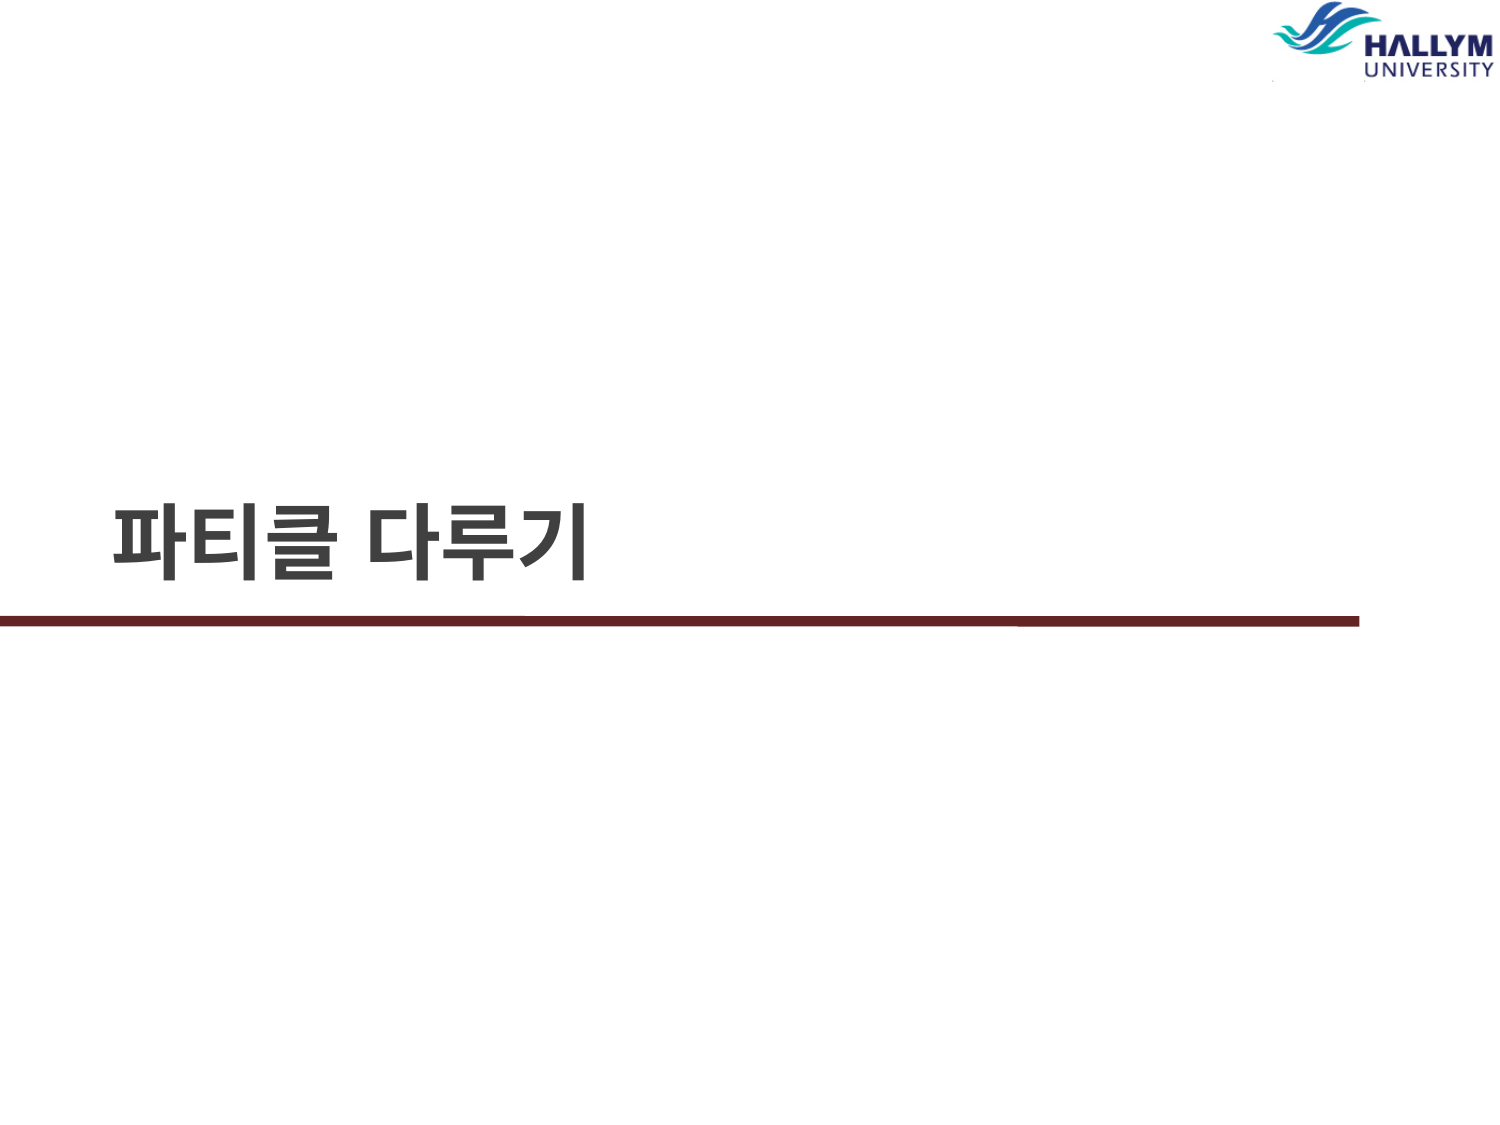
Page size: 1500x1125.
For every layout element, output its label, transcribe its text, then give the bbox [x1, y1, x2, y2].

picture [1269, 0, 1500, 82]
title 파티클 다루기 [82, 356, 1357, 598]
